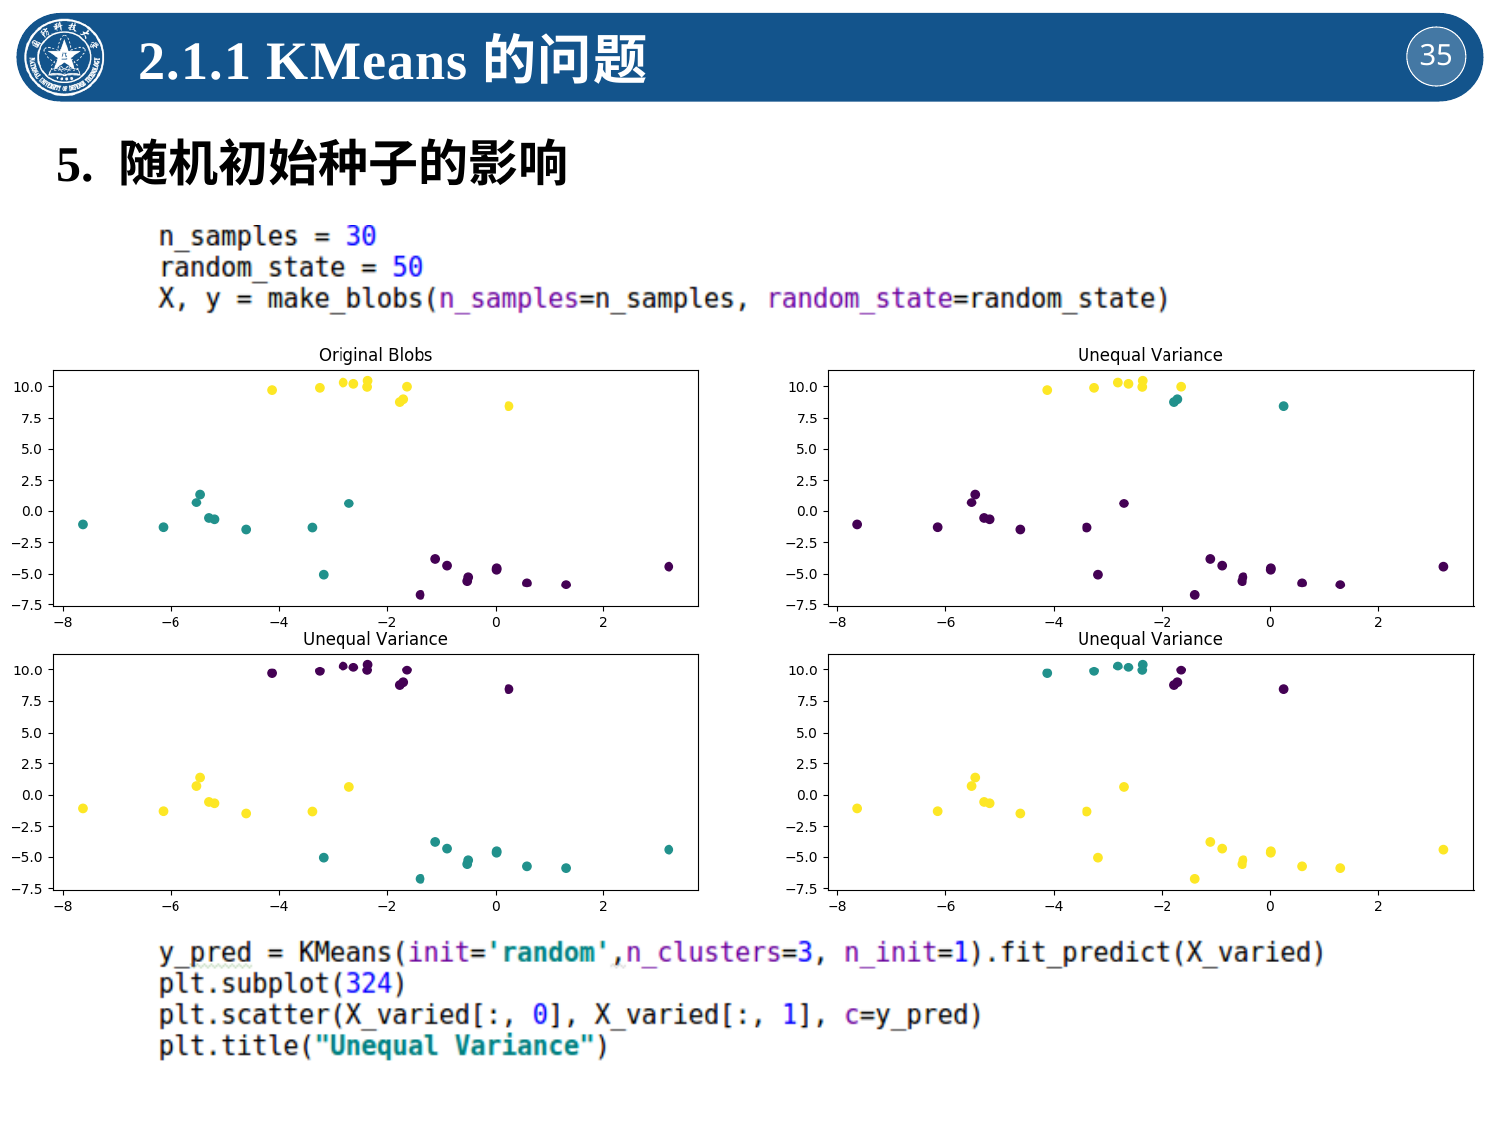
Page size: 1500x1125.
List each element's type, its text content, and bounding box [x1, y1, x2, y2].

list 5. 随机初始种子的影响 [41, 124, 1392, 336]
text_box 2.1.1 KMeans的问题 [123, 17, 1237, 98]
picture [16, 9, 111, 104]
picture [12, 225, 1495, 1071]
